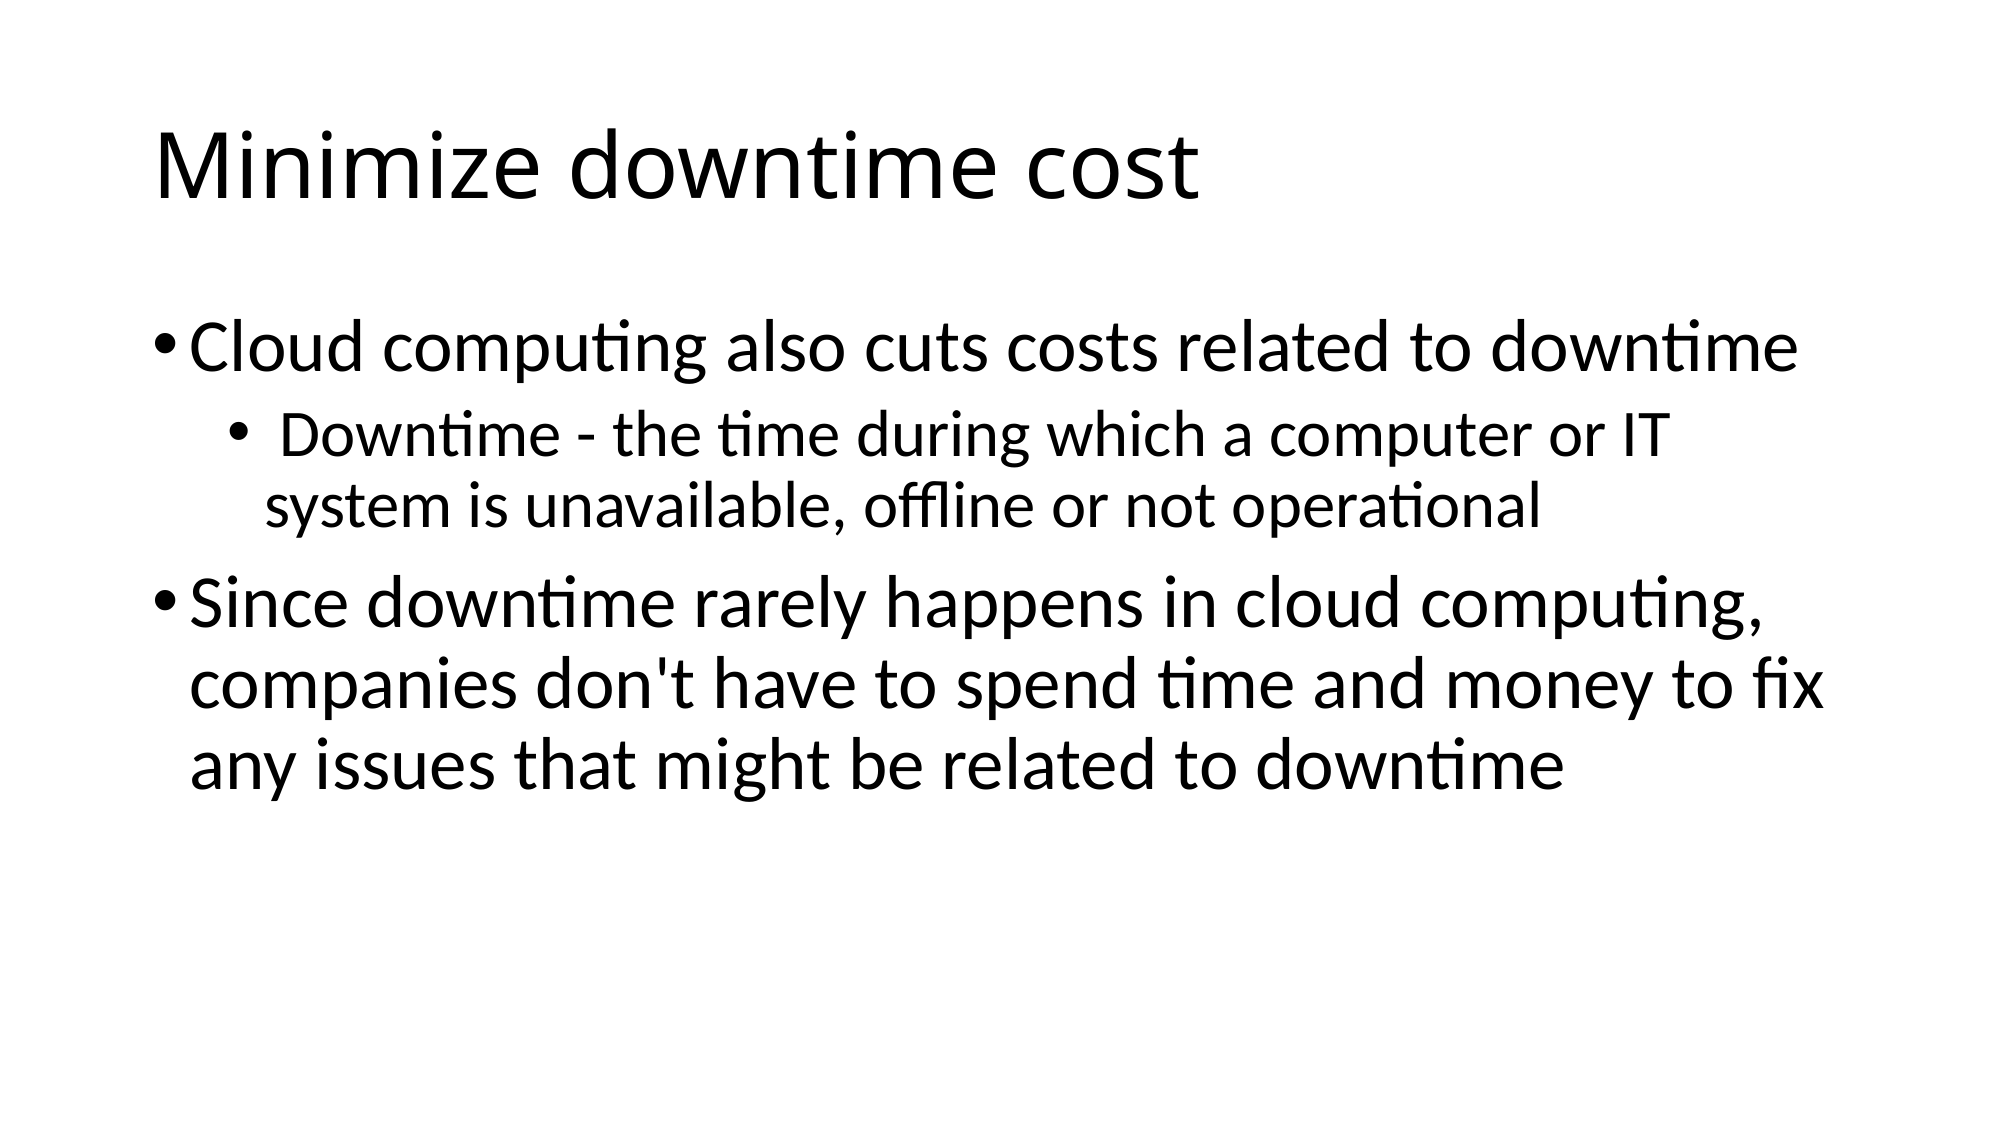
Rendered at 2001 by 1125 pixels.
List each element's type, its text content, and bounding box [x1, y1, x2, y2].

list Cloud computing also cuts costs related to downtime Downtime - the time during which a computer or IT system is unavailable, offline or not operational Since downtime rarely happens in cloud computing, companies don't have to spend time and money to fix any issues that might be related to downtime [137, 299, 1863, 1014]
title Minimize downtime cost [137, 59, 1863, 278]
